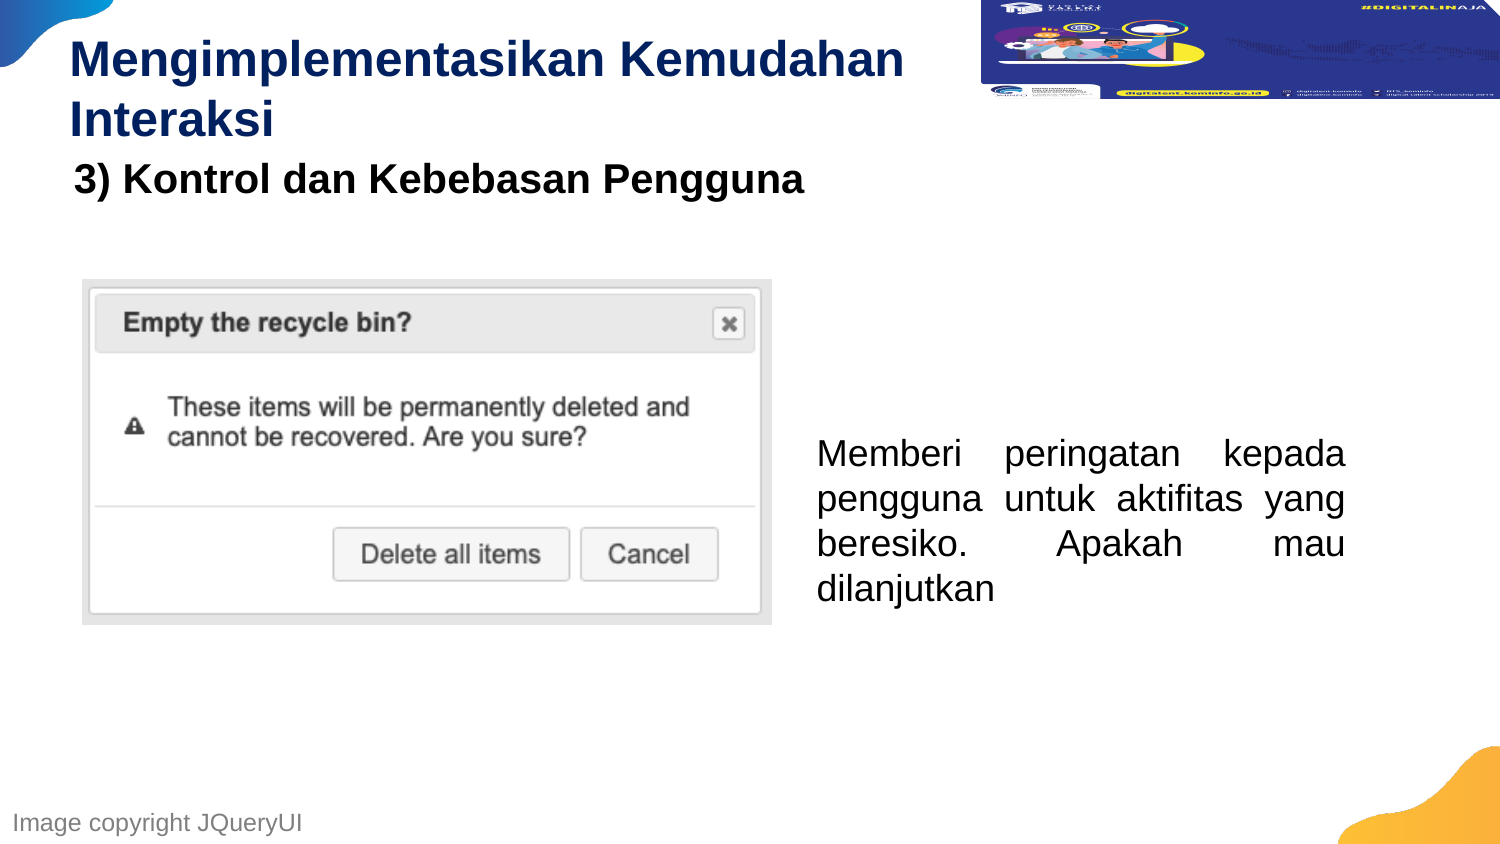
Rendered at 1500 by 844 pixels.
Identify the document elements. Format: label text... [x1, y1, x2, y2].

picture [0, 0, 115, 73]
text_box 3) Kontrol dan Kebebasan Pengguna [58, 144, 1441, 310]
picture [81, 279, 772, 625]
text_box Image copyright JQueryUI [0, 799, 321, 844]
picture [980, 0, 1500, 100]
text_box Memberi peringatan kepada pengguna untuk aktifitas yang beresiko. Apakah mau dilanjutkan [801, 421, 1361, 617]
picture [1335, 738, 1500, 844]
text_box Mengimplementasikan Kemudahan Interaksi [54, 19, 982, 155]
